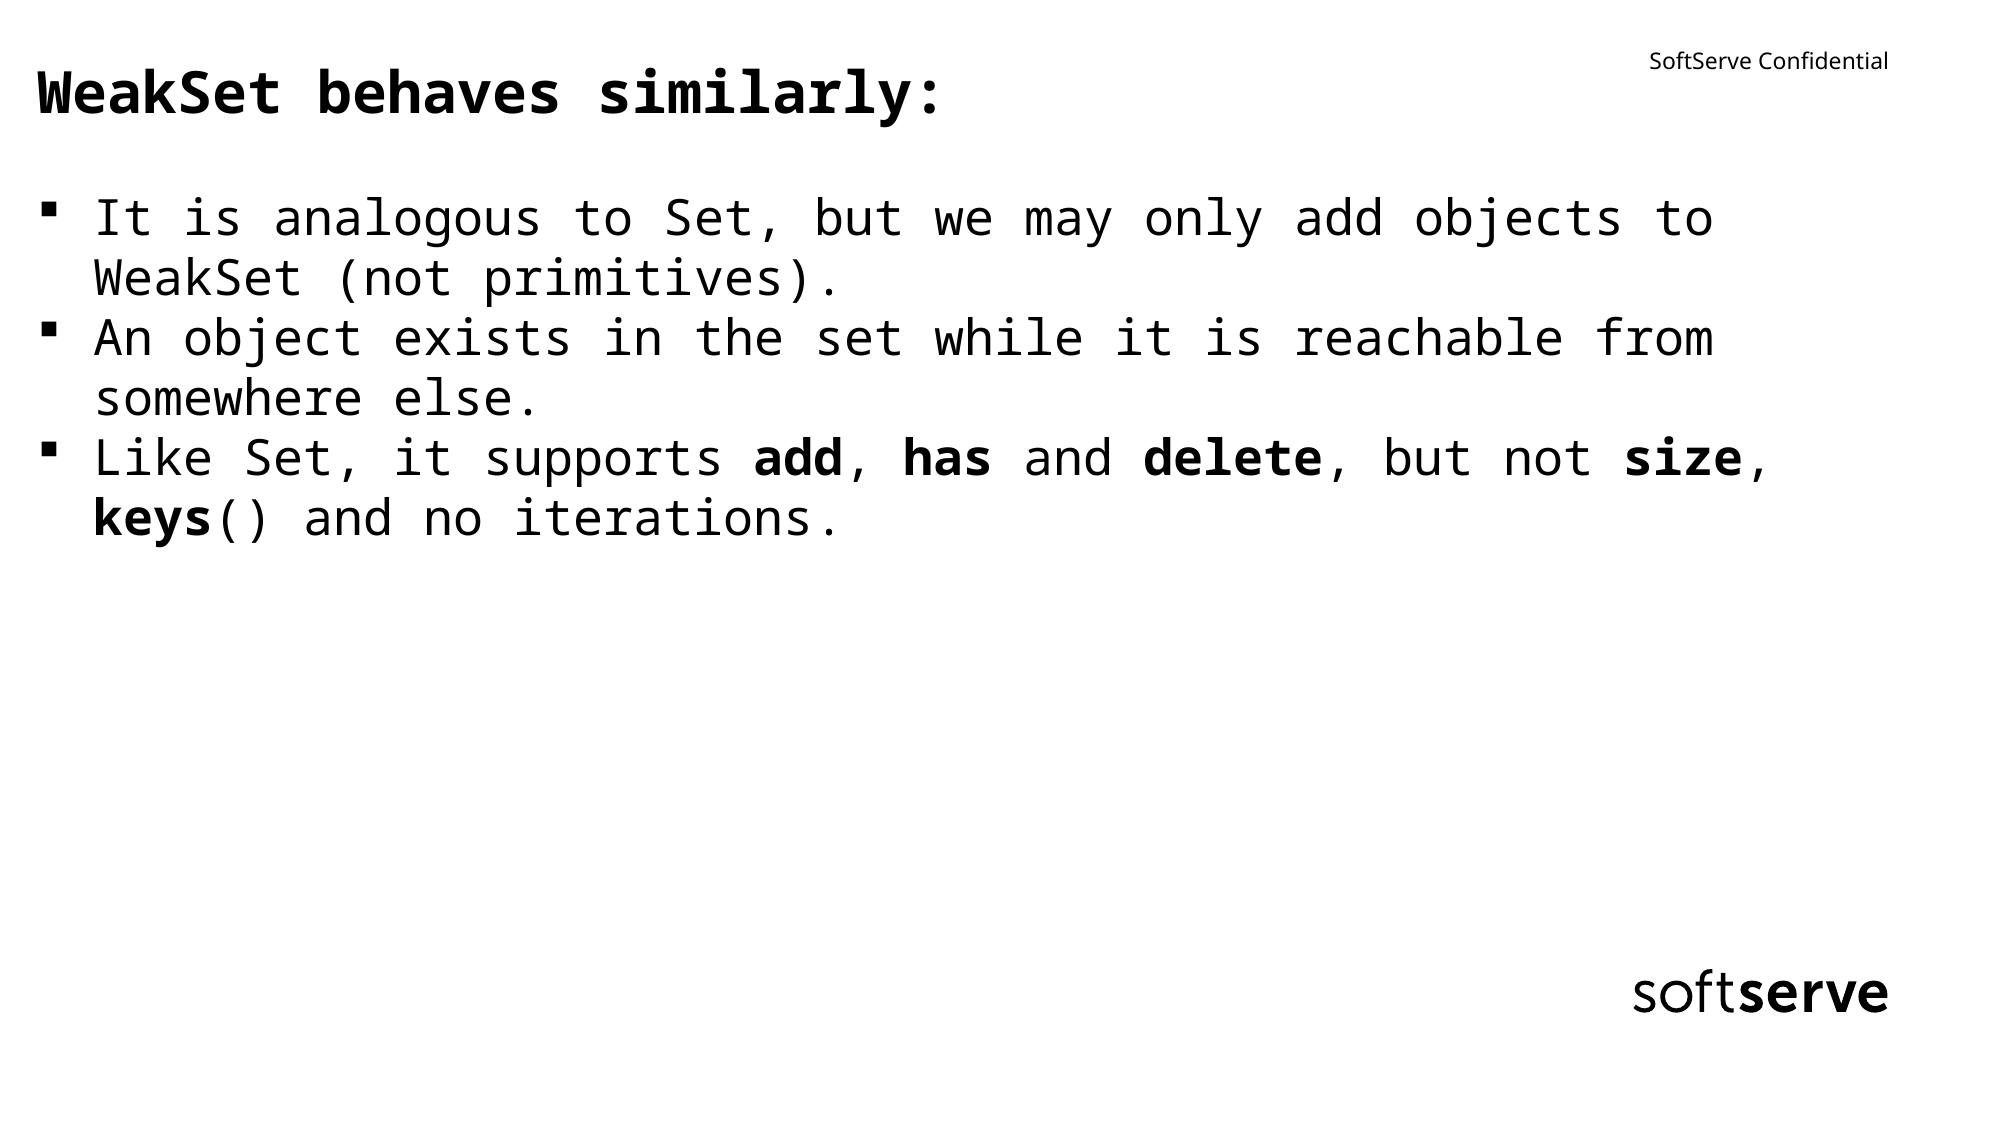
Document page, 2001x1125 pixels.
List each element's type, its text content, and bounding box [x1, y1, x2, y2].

list WeakSet behaves similarly: It is analogous to Set, but we may only add objects to WeakSet (not primitives). An object exists in the set while it is reachable from somewhere else. Like Set, it supports add, has and delete, but not size, keys() and no iterations. [37, 47, 1959, 1080]
